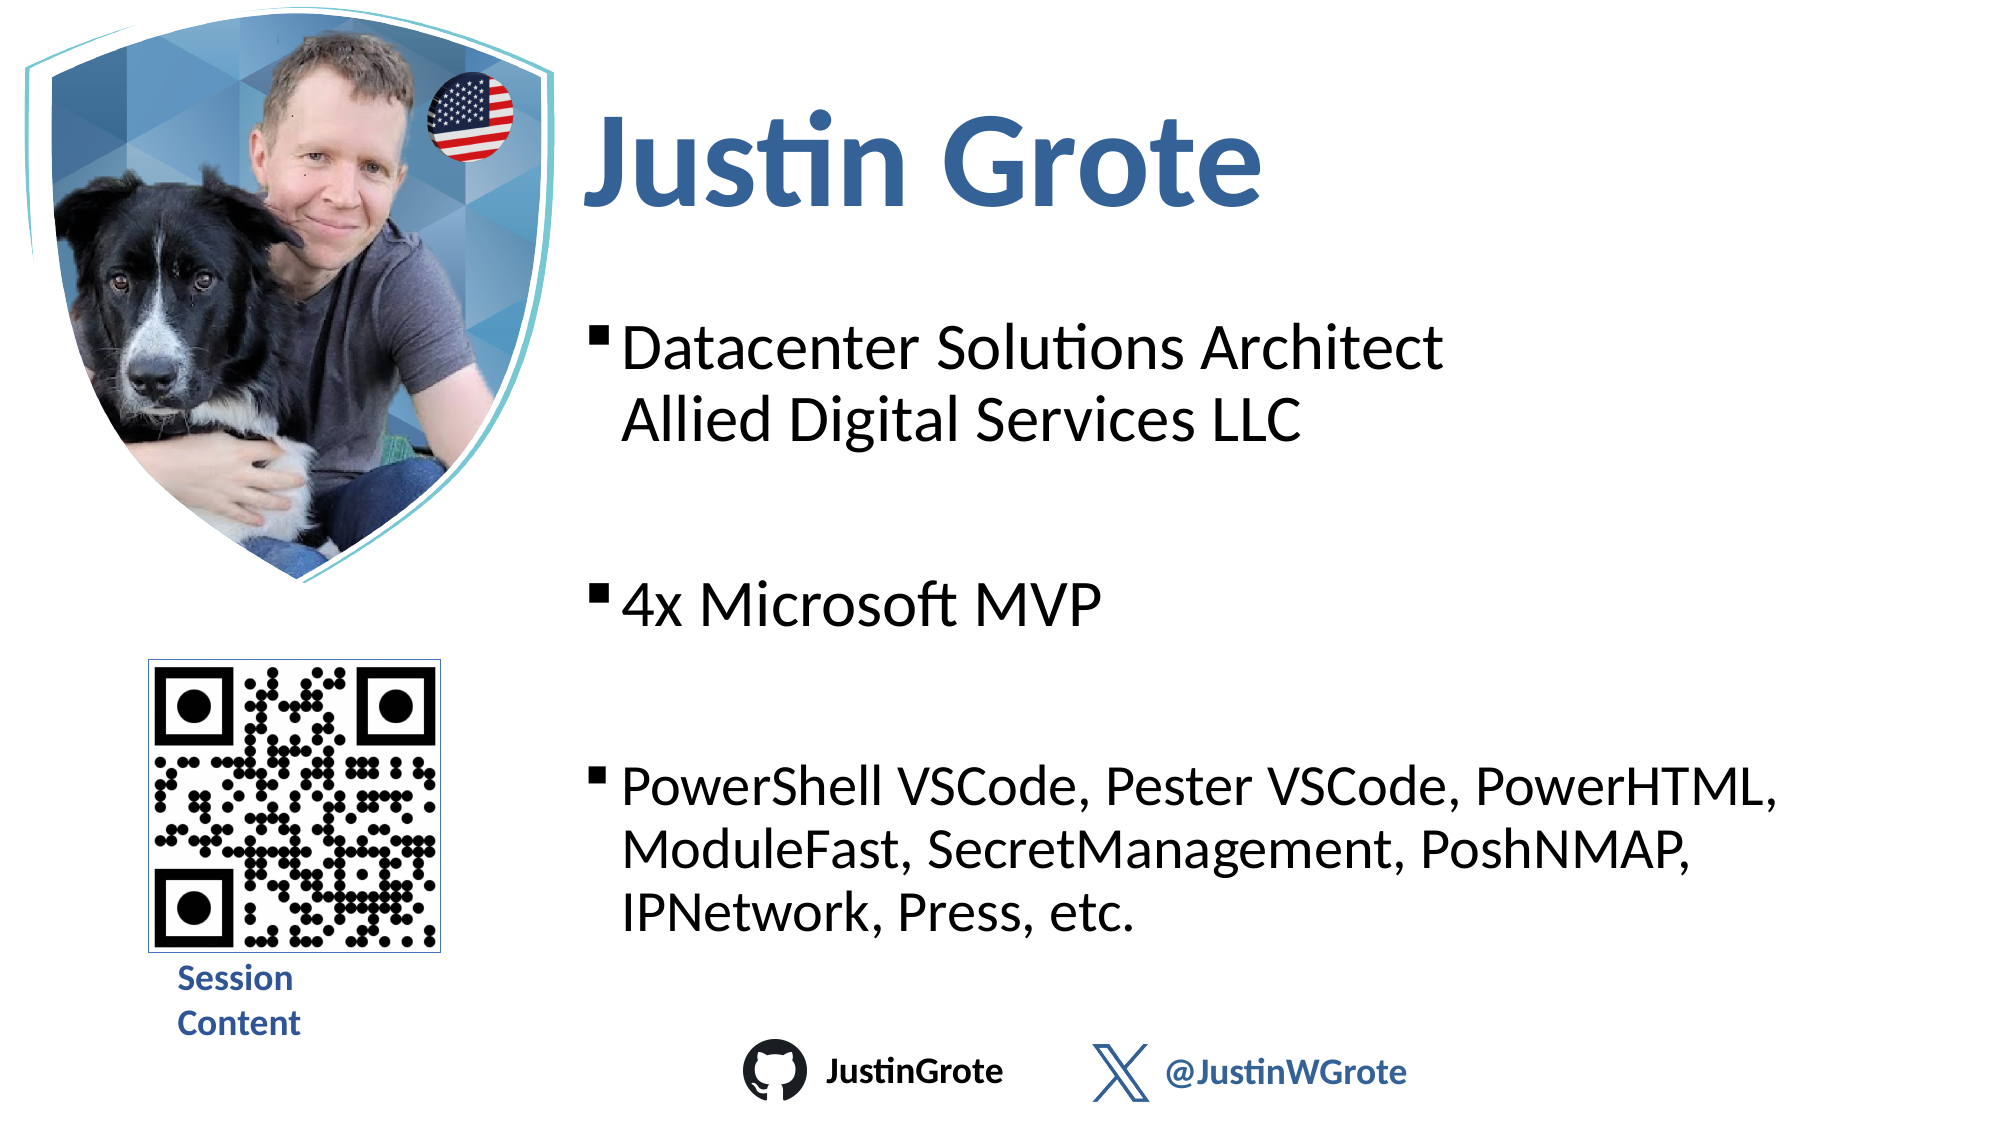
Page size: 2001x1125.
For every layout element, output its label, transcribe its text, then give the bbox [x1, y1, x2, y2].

text_box Datacenter Solutions Architect Allied Digital Services LLC 4x Microsoft MVP PowerShell VSCode, Pester VSCode, PowerHTML, ModuleFast, SecretManagement, PoshNMAP, IPNetwork, Press, etc. [568, 303, 1863, 1014]
picture [1092, 1044, 1150, 1102]
title Justin Grote [568, 53, 1863, 271]
picture [743, 1039, 807, 1102]
picture [148, 659, 441, 953]
text_box Session Content [162, 953, 441, 1051]
picture [12, 6, 557, 584]
